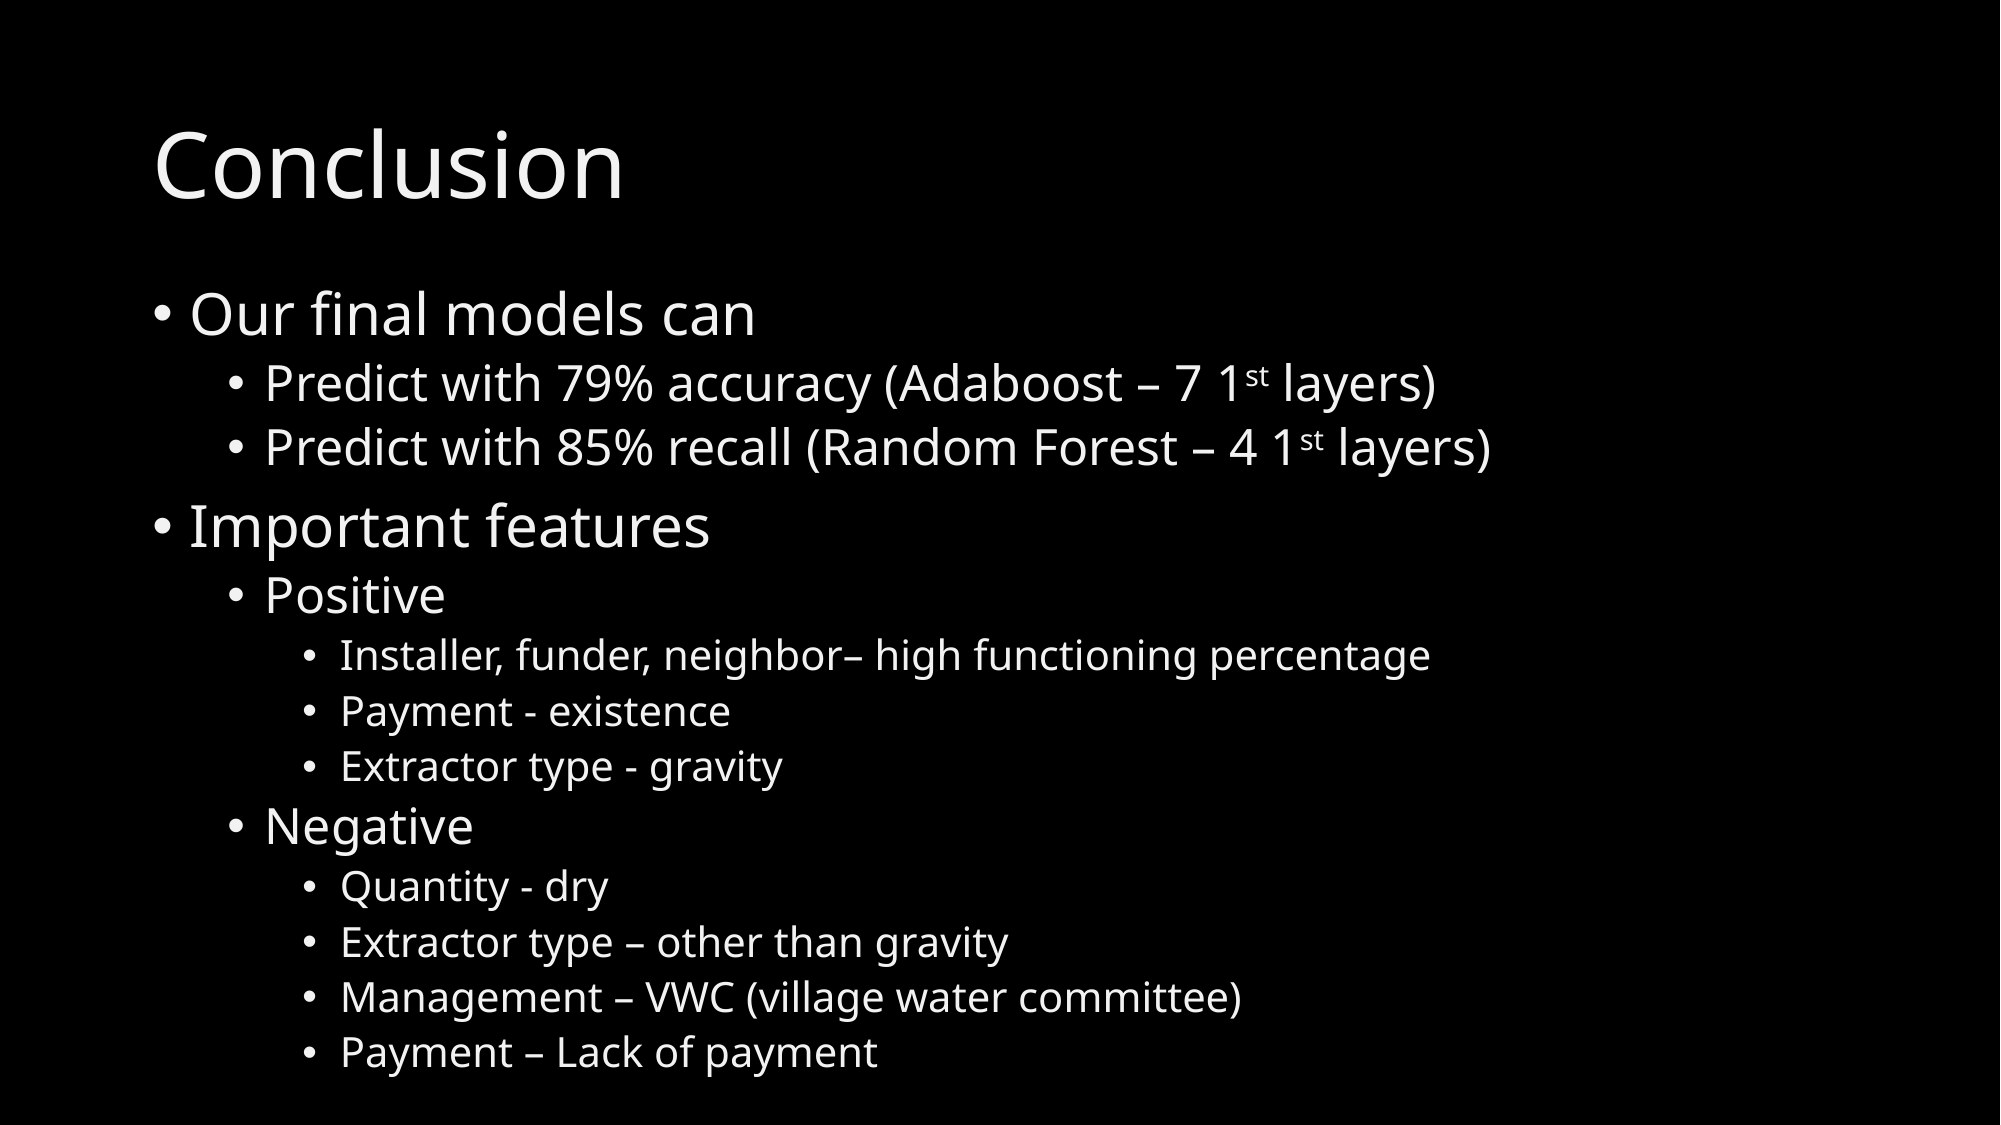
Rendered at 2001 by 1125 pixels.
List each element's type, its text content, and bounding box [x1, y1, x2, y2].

title Conclusion [137, 59, 1863, 277]
list Our final models can Predict with 79% accuracy (Adaboost – 7 1st layers) Predict with 85% recall (Random Forest – 4 1st layers) Important features Positive Installer, funder, neighbor– high functioning percentage Payment - existence Extractor type - gravity Negative Quantity - dry Extractor type – other than gravity Management – VWC (village water committee) Payment – Lack of payment [137, 277, 1863, 1103]
